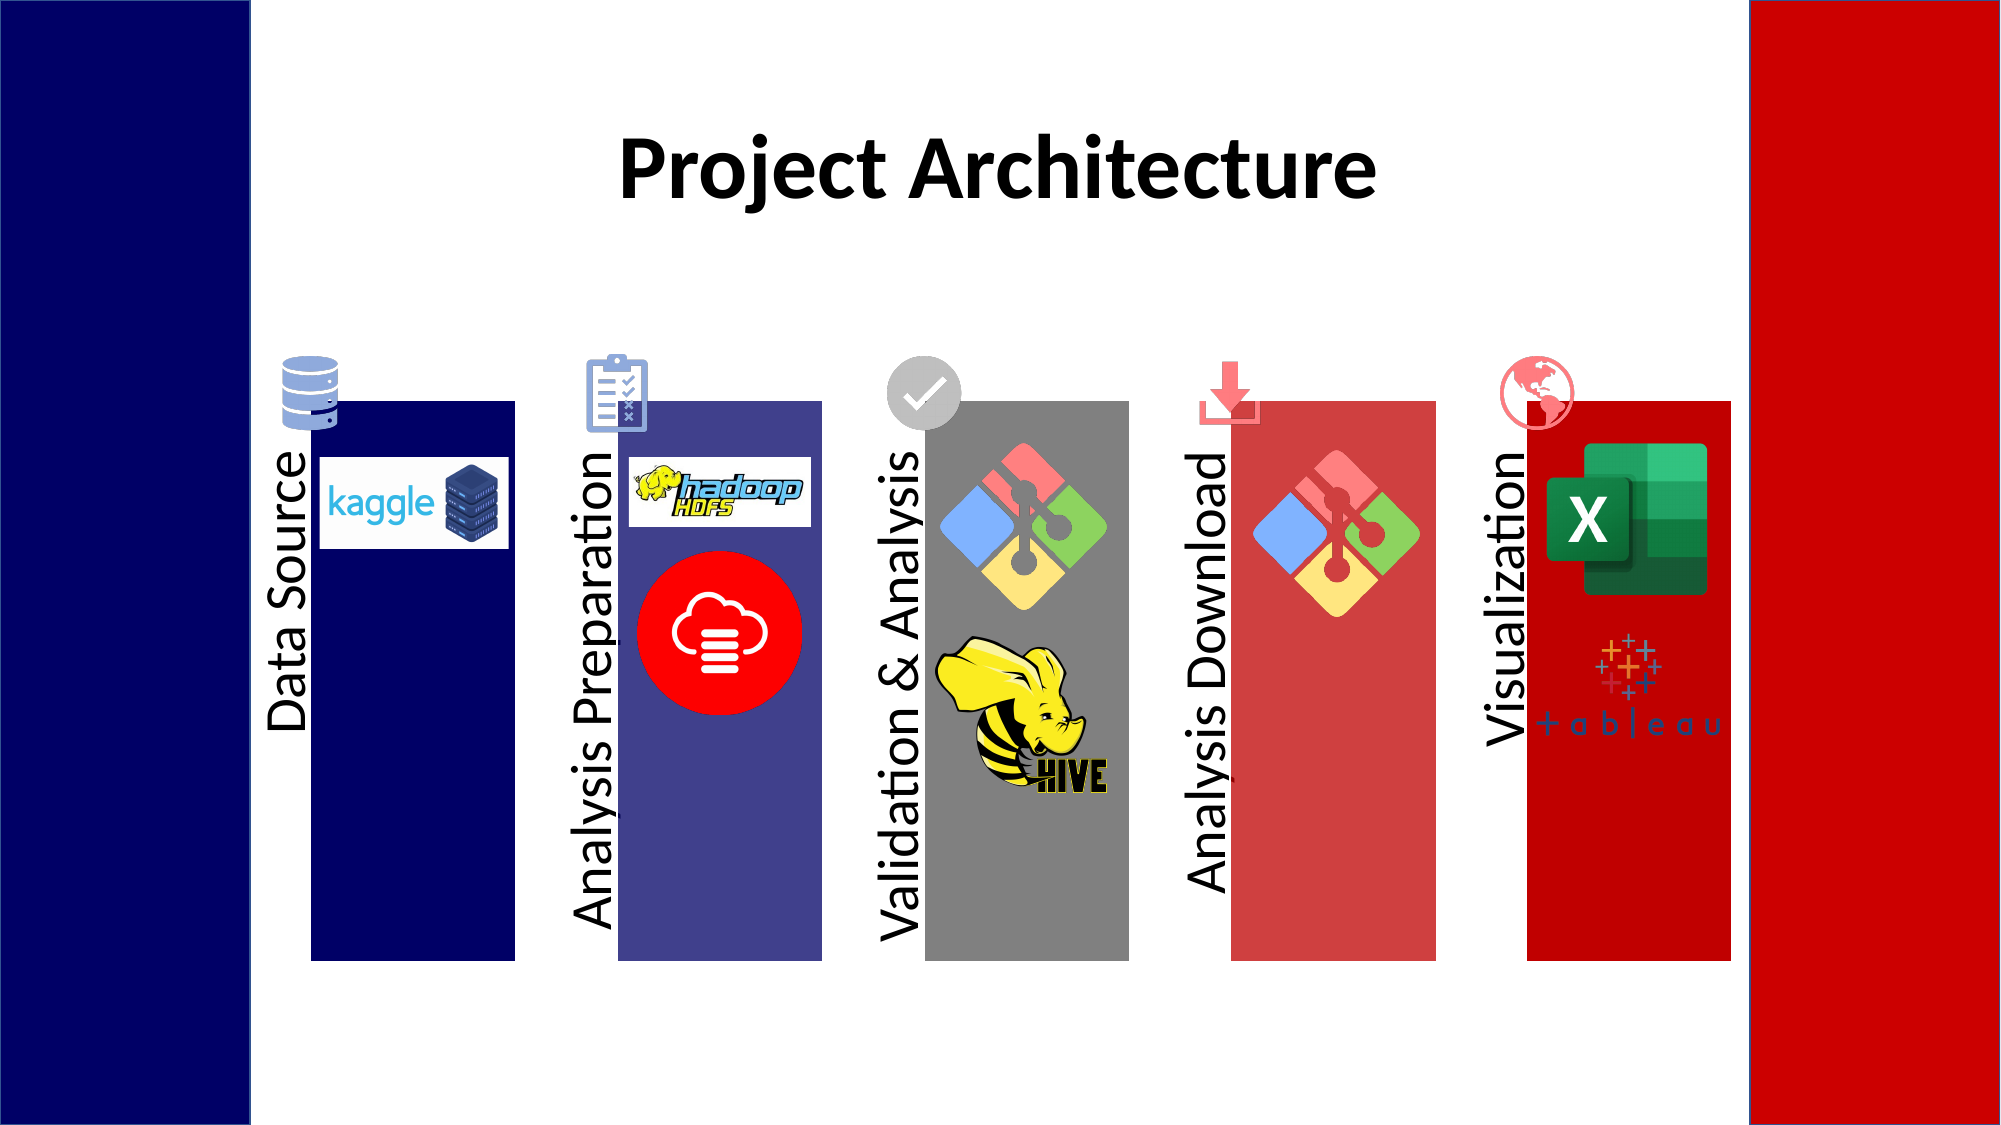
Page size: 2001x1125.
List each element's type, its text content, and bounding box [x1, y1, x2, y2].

title Project Architecture [249, 59, 1750, 278]
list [246, 290, 1733, 1012]
picture [628, 457, 811, 527]
picture [940, 443, 1107, 610]
picture [1506, 443, 1746, 596]
picture [1253, 450, 1420, 617]
picture [934, 636, 1108, 793]
picture [319, 457, 509, 549]
picture [637, 551, 802, 715]
picture [1534, 632, 1723, 740]
